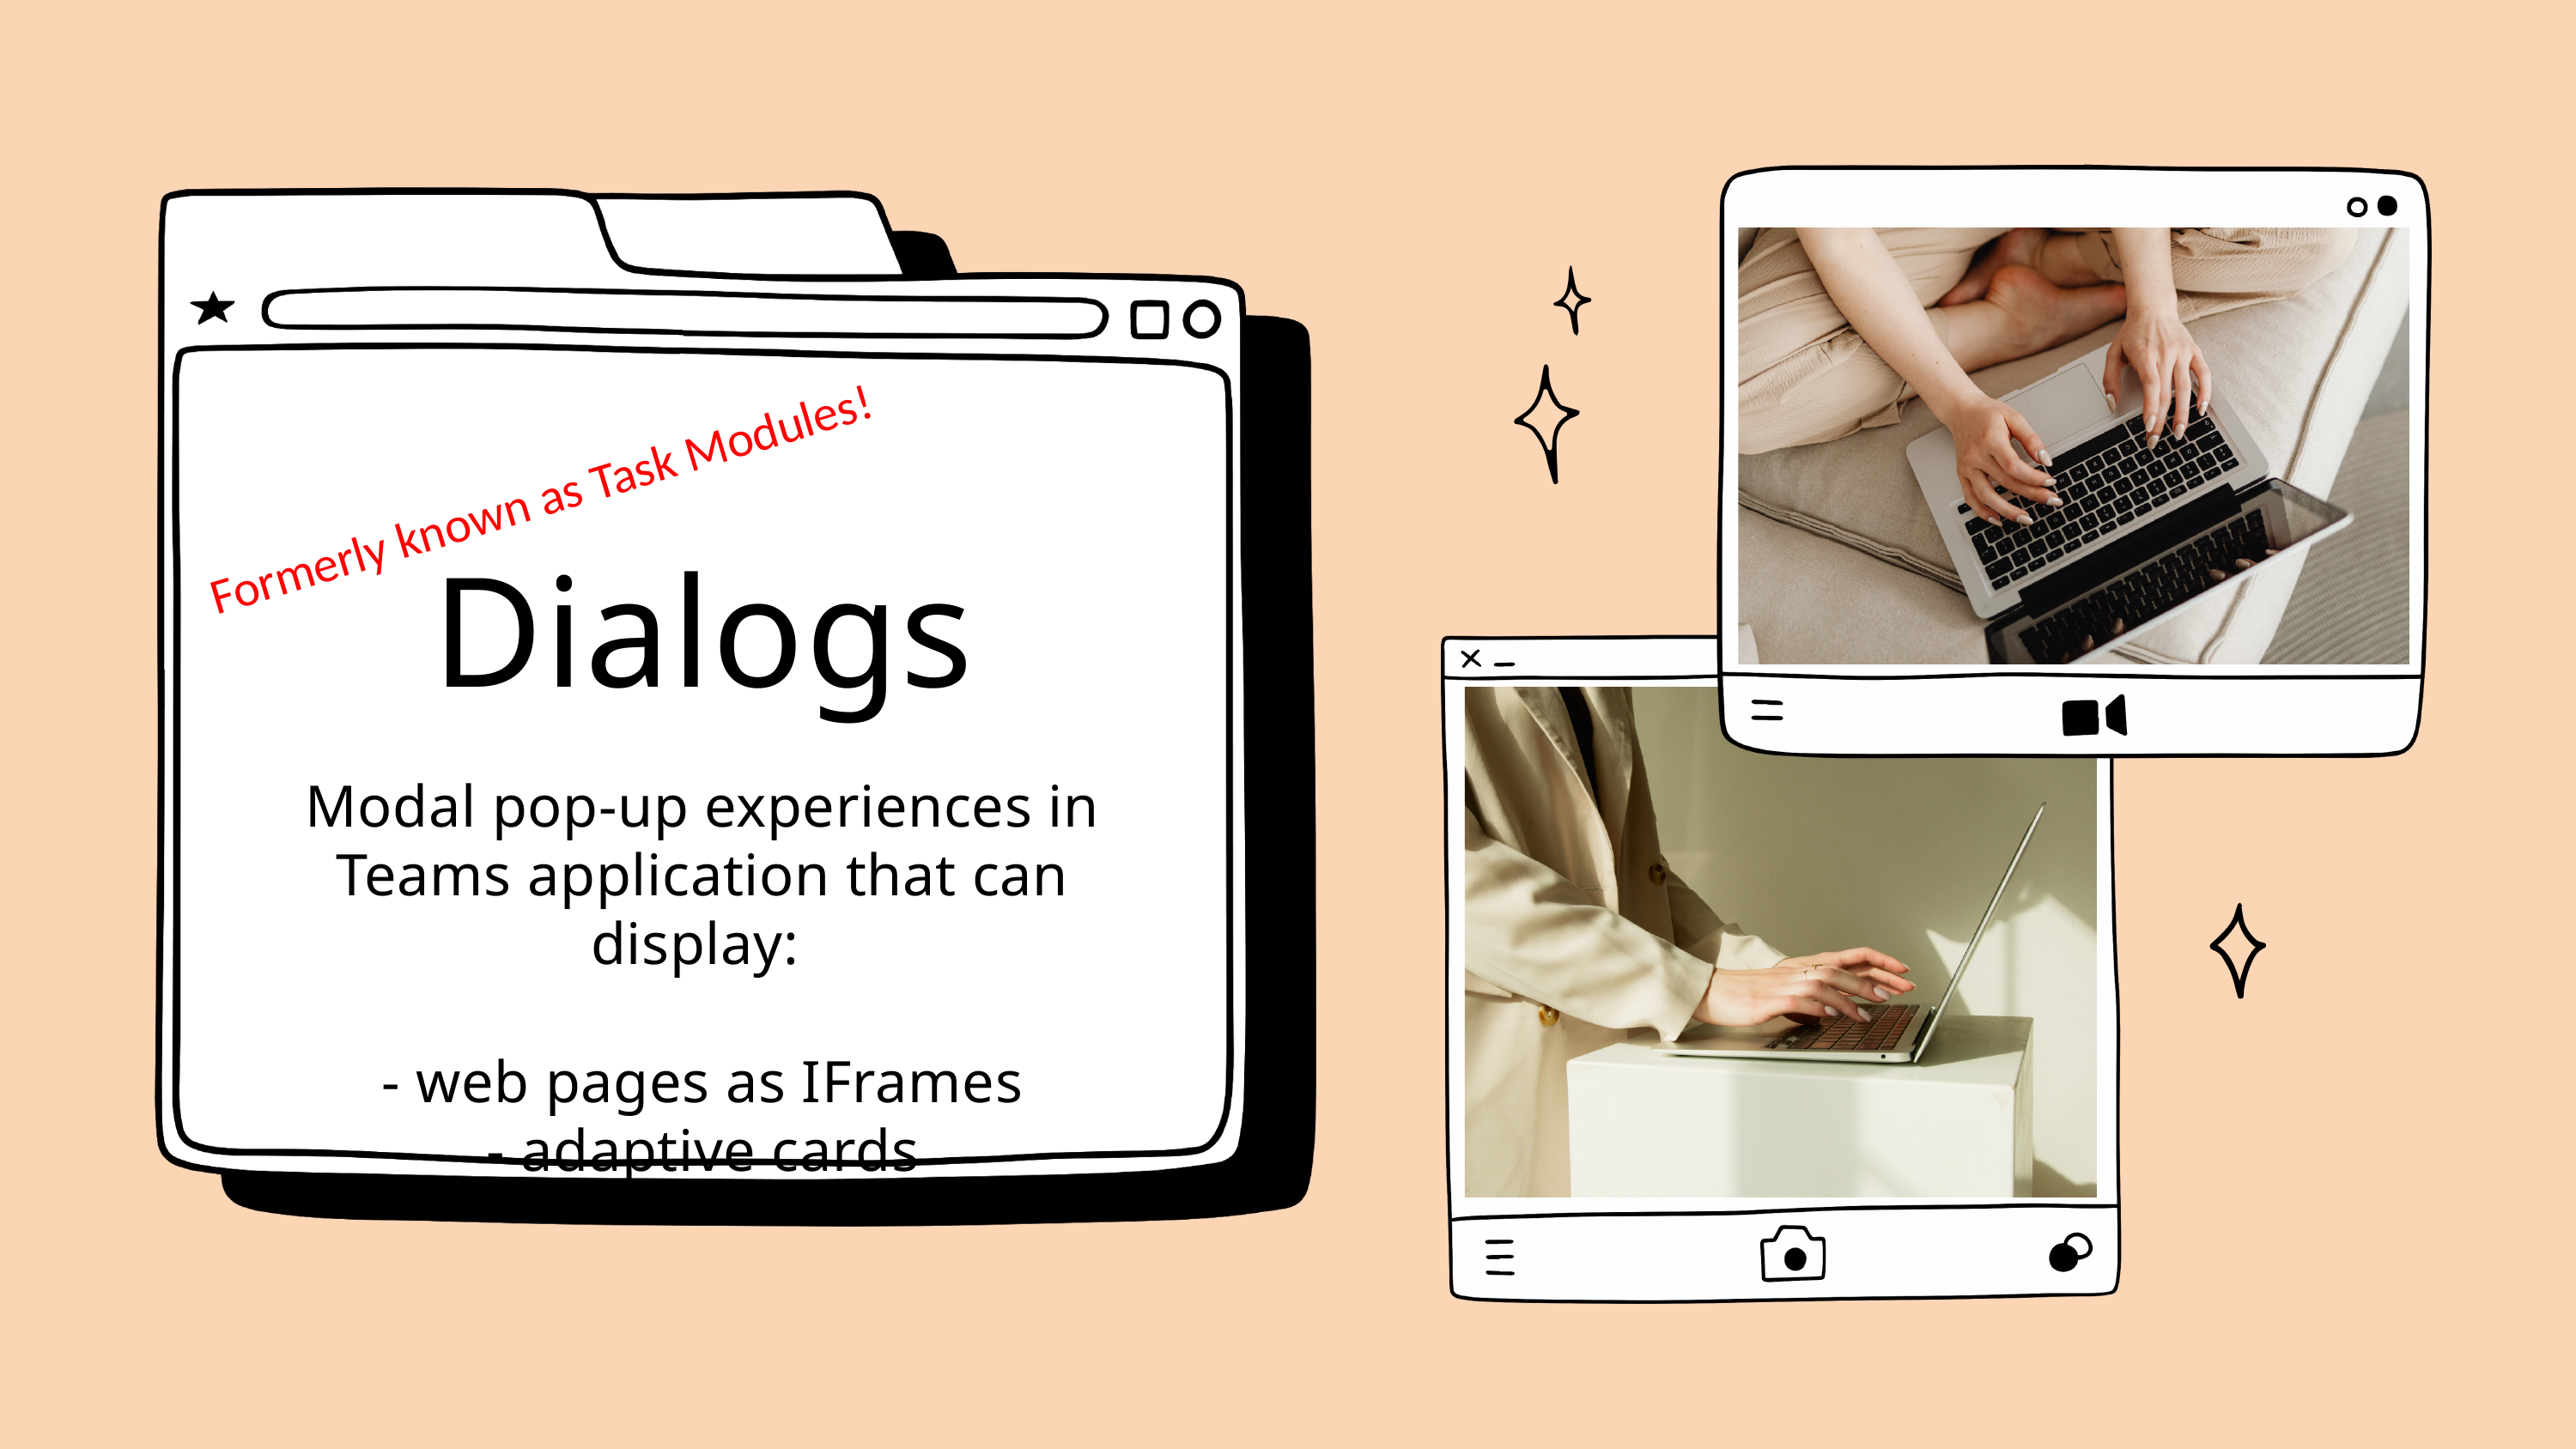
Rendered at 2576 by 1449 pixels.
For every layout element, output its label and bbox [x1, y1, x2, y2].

picture [154, 187, 1316, 1227]
picture [1440, 164, 2432, 1304]
text_box [1464, 686, 2098, 1197]
picture [1512, 265, 1592, 485]
text_box [1738, 227, 2409, 665]
picture [2206, 901, 2270, 1001]
